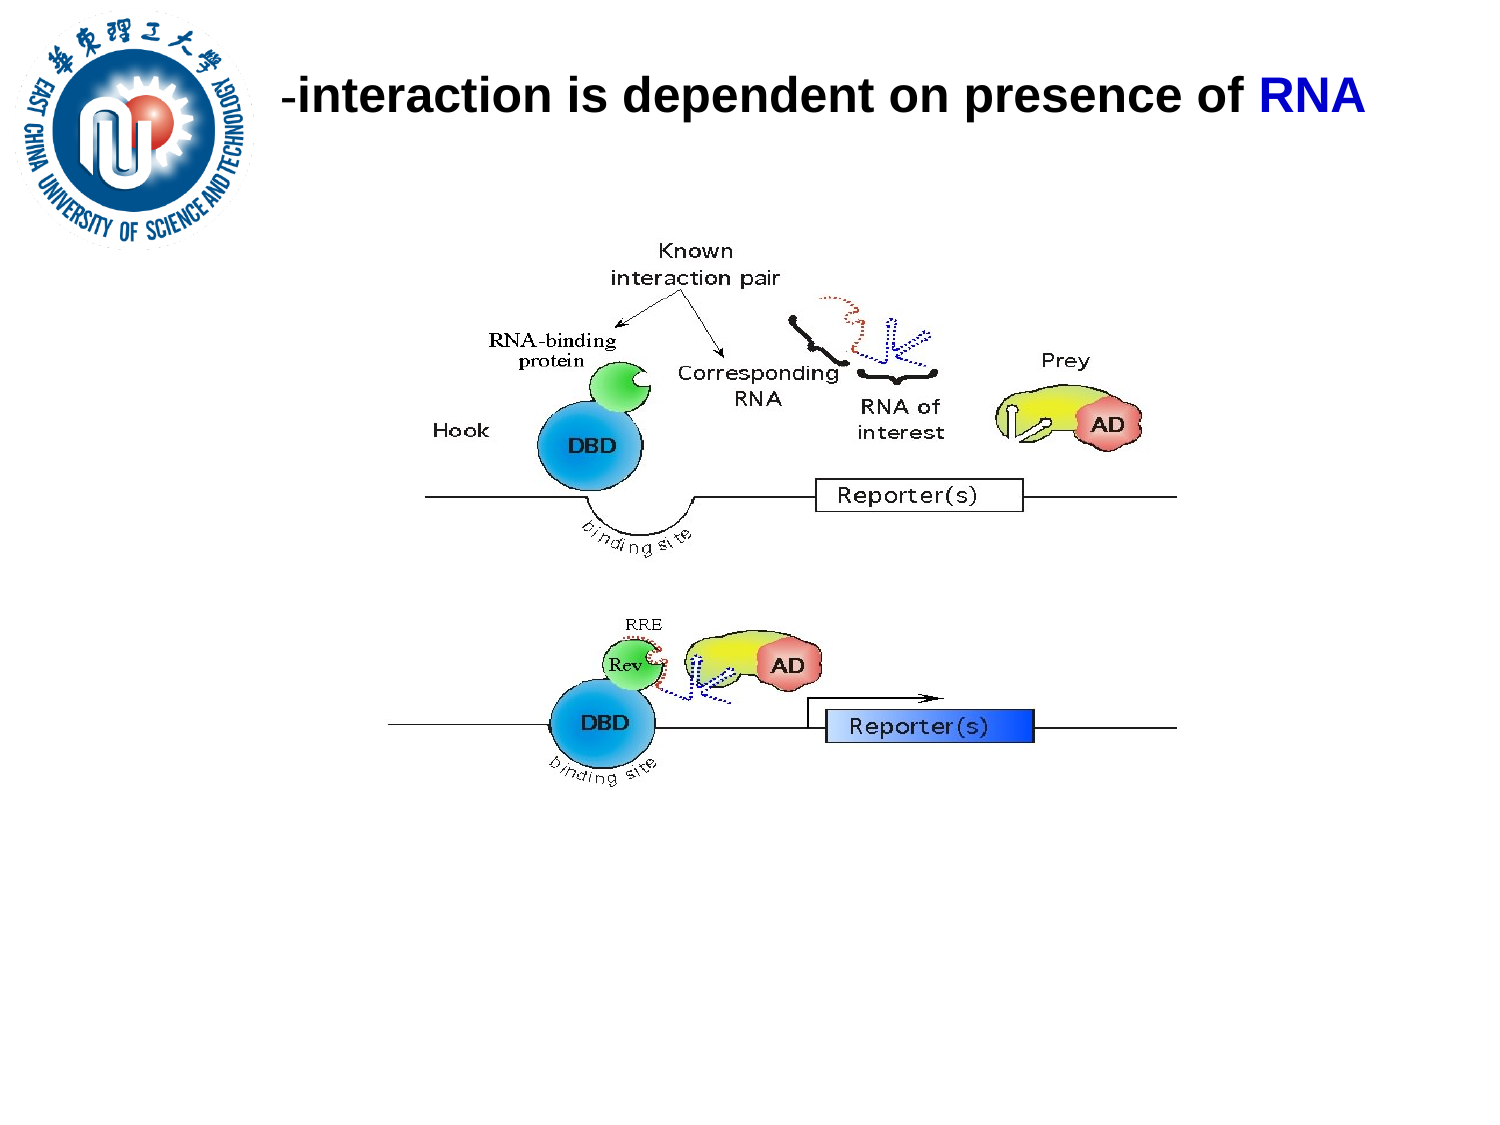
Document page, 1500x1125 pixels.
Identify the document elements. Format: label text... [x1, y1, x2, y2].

text_box -interaction is dependent on presence of RNA [265, 54, 1435, 190]
picture [13, 9, 254, 250]
picture [330, 230, 1205, 846]
